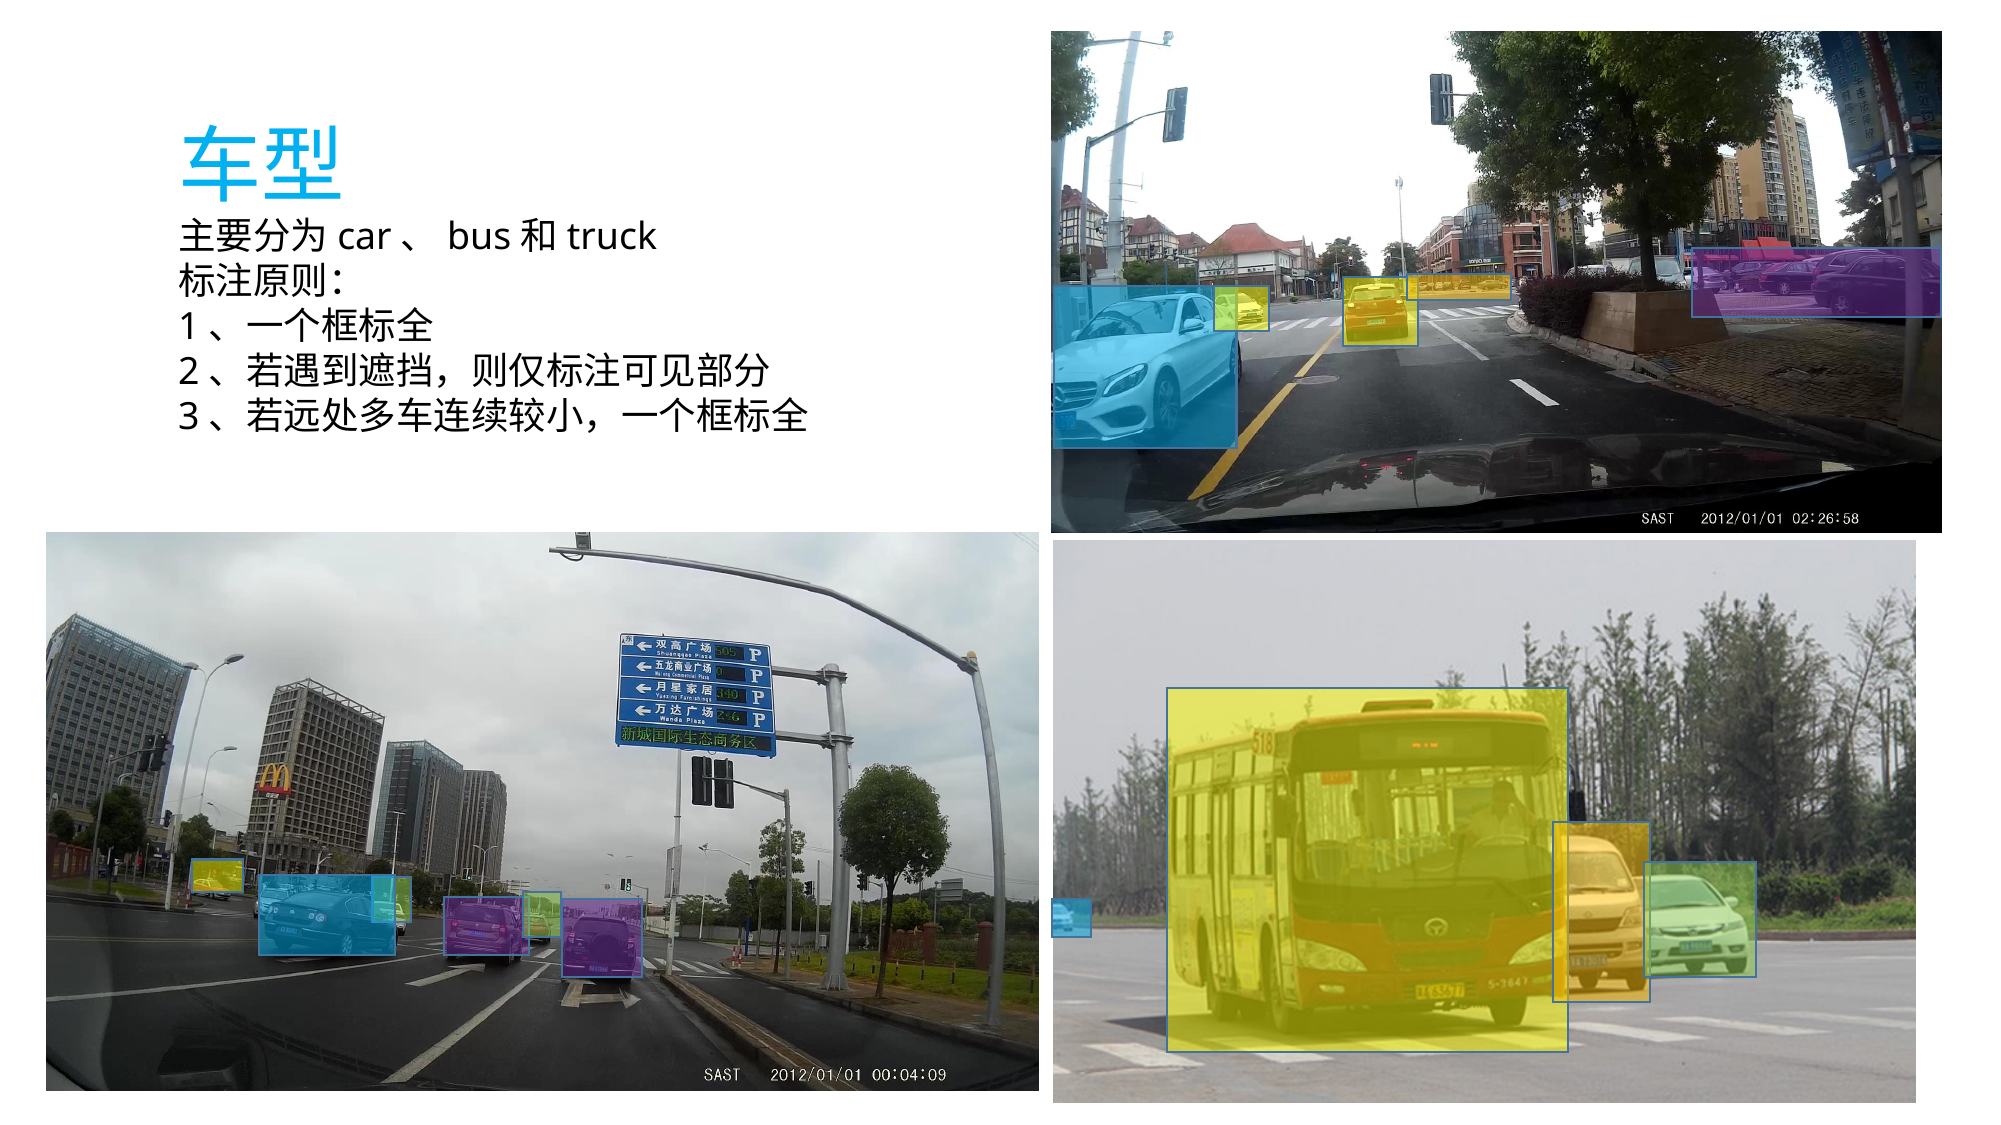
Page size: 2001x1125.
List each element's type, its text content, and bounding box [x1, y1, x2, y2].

text_box 车型 主要分为car、bus和truck 标注原则： 1、一个框标全 2、若遇到遮挡，则仅标注可见部分 3、若远处多车连续较小，一个框标全 [163, 104, 871, 445]
picture [1053, 540, 1916, 1103]
picture [46, 532, 1039, 1091]
picture [1051, 31, 1942, 533]
